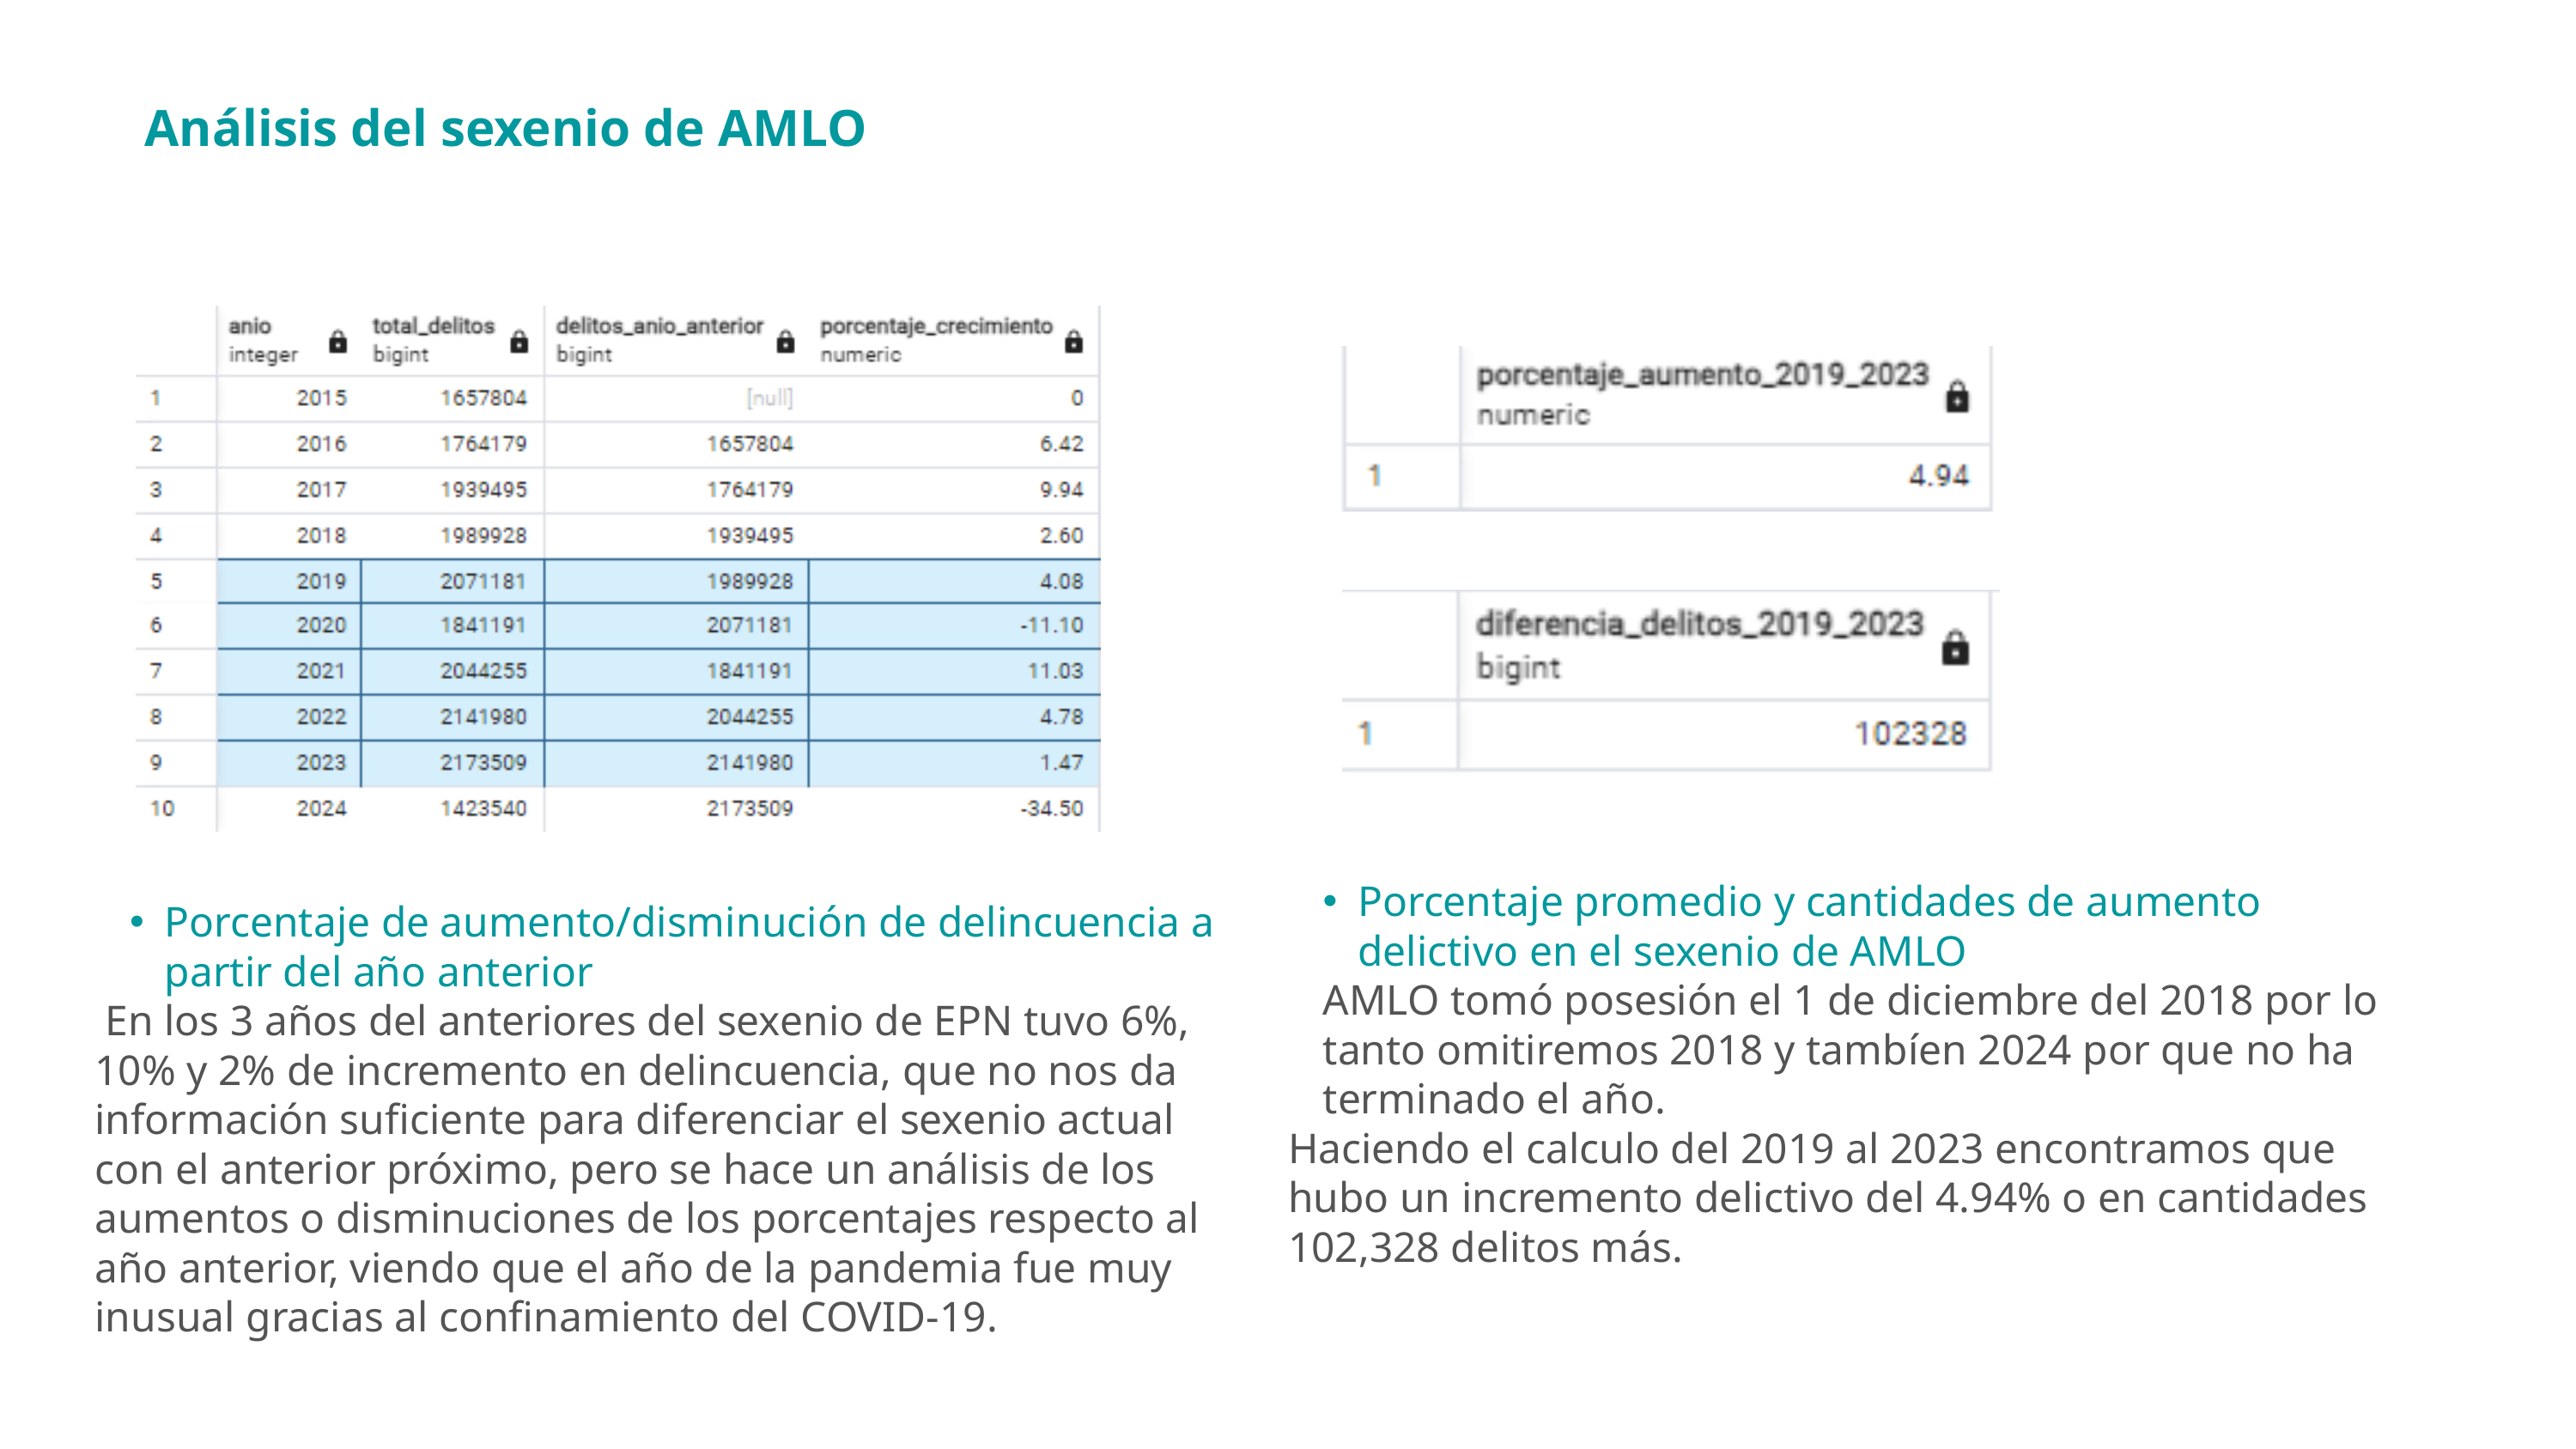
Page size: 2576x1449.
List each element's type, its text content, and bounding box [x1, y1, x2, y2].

text_box Análisis del sexenio de AMLO [144, 95, 1371, 216]
text_box Porcentaje de aumento/disminución de delincuencia a partir del año anterior En los 3 años del anteriores del sexenio de EPN tuvo 6%, 10% y 2% de incremento en delincuencia, que no nos da información suficiente para diferenciar el sexenio actual con el anterior próximo, pero se hace un análisis de los aumentos o disminuciones de los porcentajes respecto al año anterior, viendo que el año de la pandemia fue muy inusual gracias al confinamiento del COVID-19. [94, 895, 1238, 1440]
text_box Porcentaje promedio y cantidades de aumento delictivo en el sexenio de AMLO AMLO tomó posesión el 1 de diciembre del 2018 por lo tanto omitiremos 2018 y tambíen 2024 por que no ha terminado el año. Haciendo el calculo del 2019 al 2023 encontramos que hubo un incremento delictivo del 4.94% o en cantidades 102,328 delitos más. [1288, 875, 2432, 1320]
picture [135, 305, 1101, 832]
picture [1341, 346, 2001, 512]
picture [1341, 590, 2001, 776]
